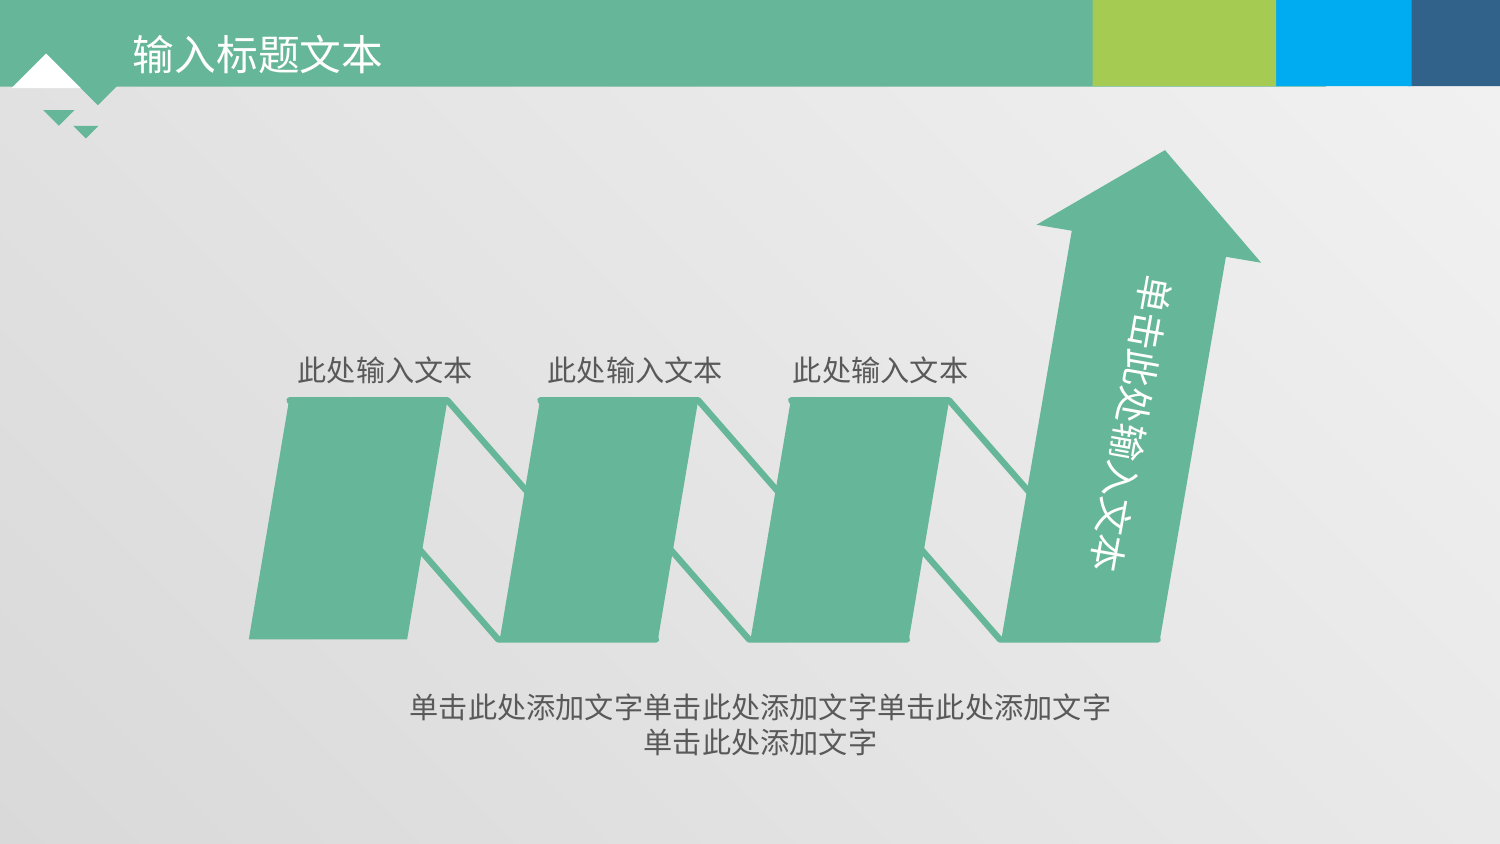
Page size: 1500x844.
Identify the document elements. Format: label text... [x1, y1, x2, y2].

text_box [422, 400, 525, 640]
text_box [673, 401, 775, 640]
text_box [499, 398, 699, 640]
text_box [750, 398, 950, 640]
text_box 单击此处添加文字单击此处添加文字单击此处添加文字 单击此处添加文字 [327, 682, 1194, 767]
text_box 此处输入文本 [532, 344, 739, 395]
text_box 此处输入文本 [778, 344, 984, 395]
text_box [248, 398, 448, 640]
text_box 此处输入文本 [282, 344, 488, 395]
text_box [924, 401, 996, 636]
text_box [1001, 149, 1262, 640]
